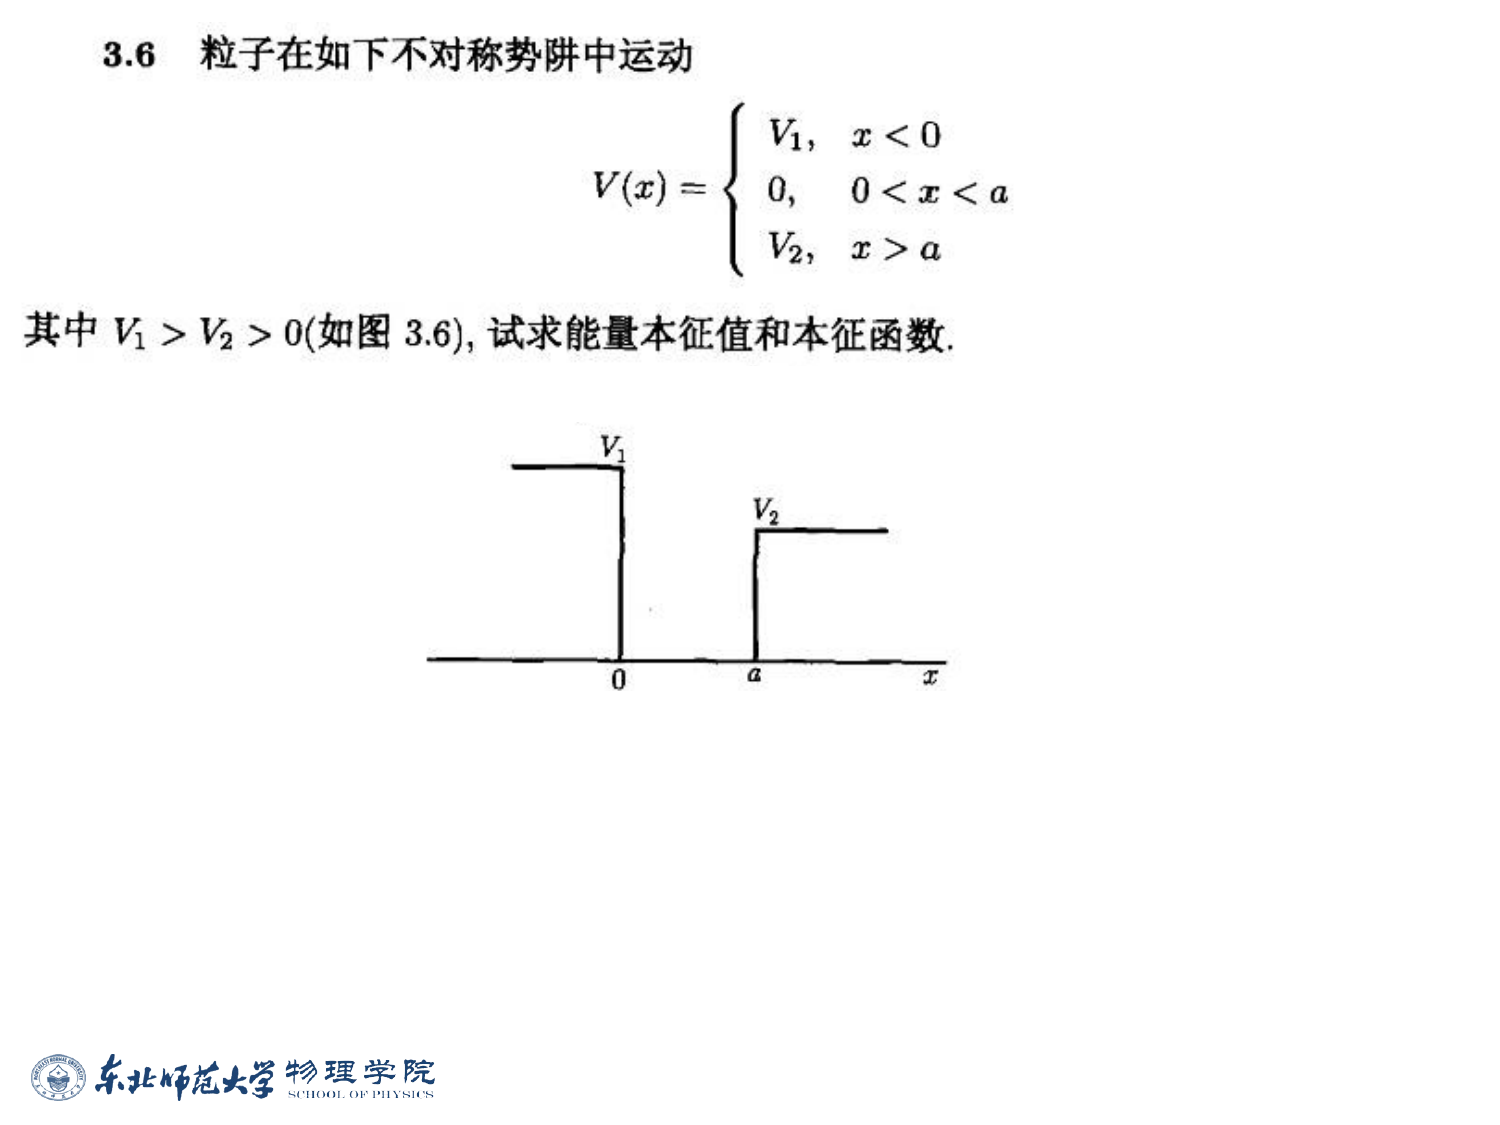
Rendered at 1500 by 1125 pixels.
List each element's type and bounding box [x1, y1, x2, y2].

picture [405, 422, 987, 691]
picture [21, 21, 1045, 366]
picture [20, 1054, 440, 1101]
